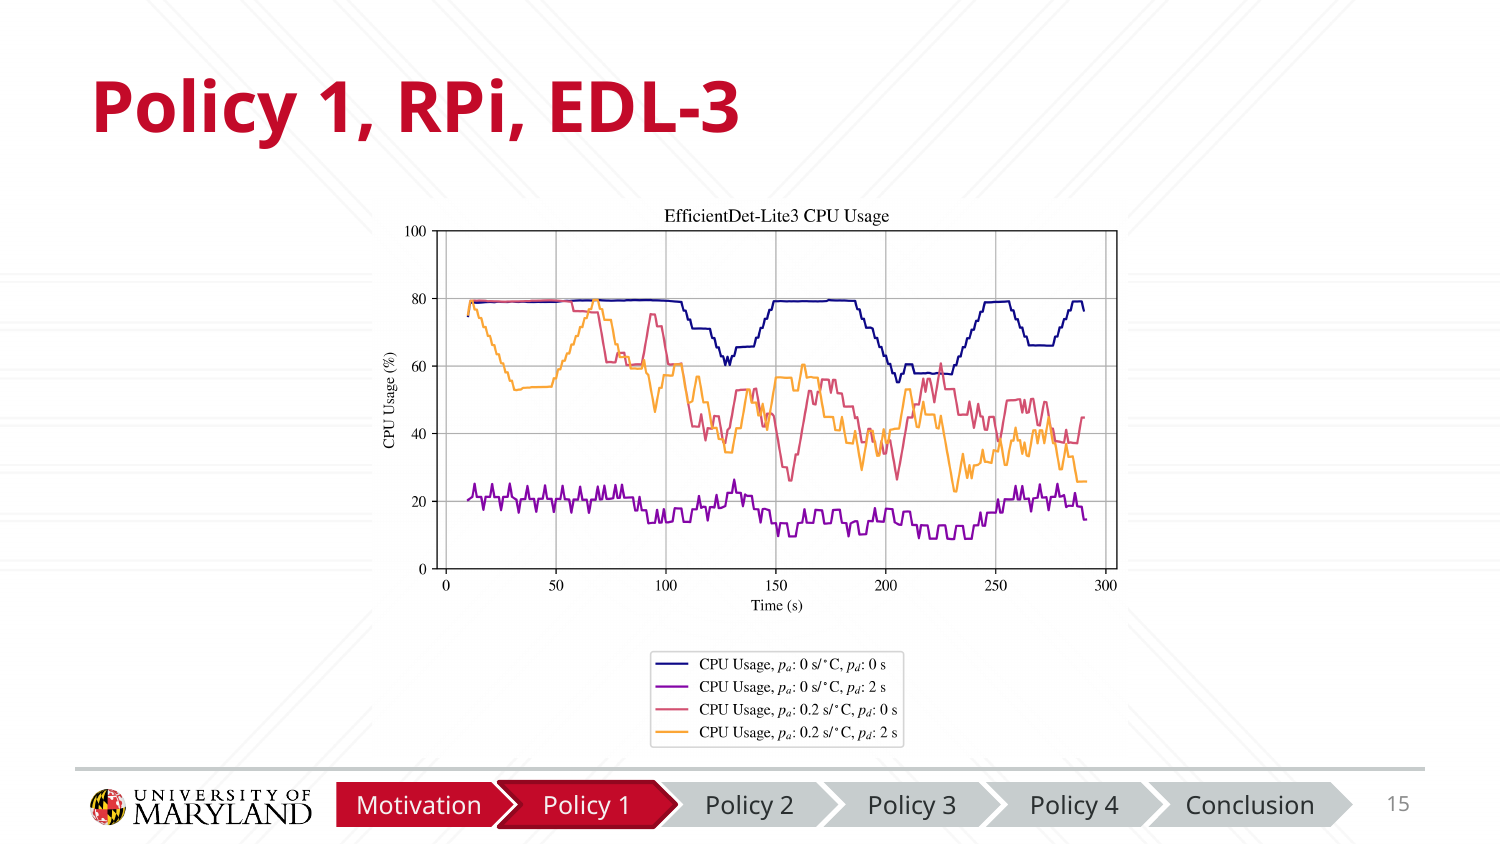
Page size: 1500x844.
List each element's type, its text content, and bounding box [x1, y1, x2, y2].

picture [371, 198, 1128, 758]
slide_number 14 [1355, 782, 1425, 827]
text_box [336, 781, 1354, 828]
picture [78, 771, 329, 842]
title Policy 1, RPi, EDL-3 [75, 33, 1425, 175]
